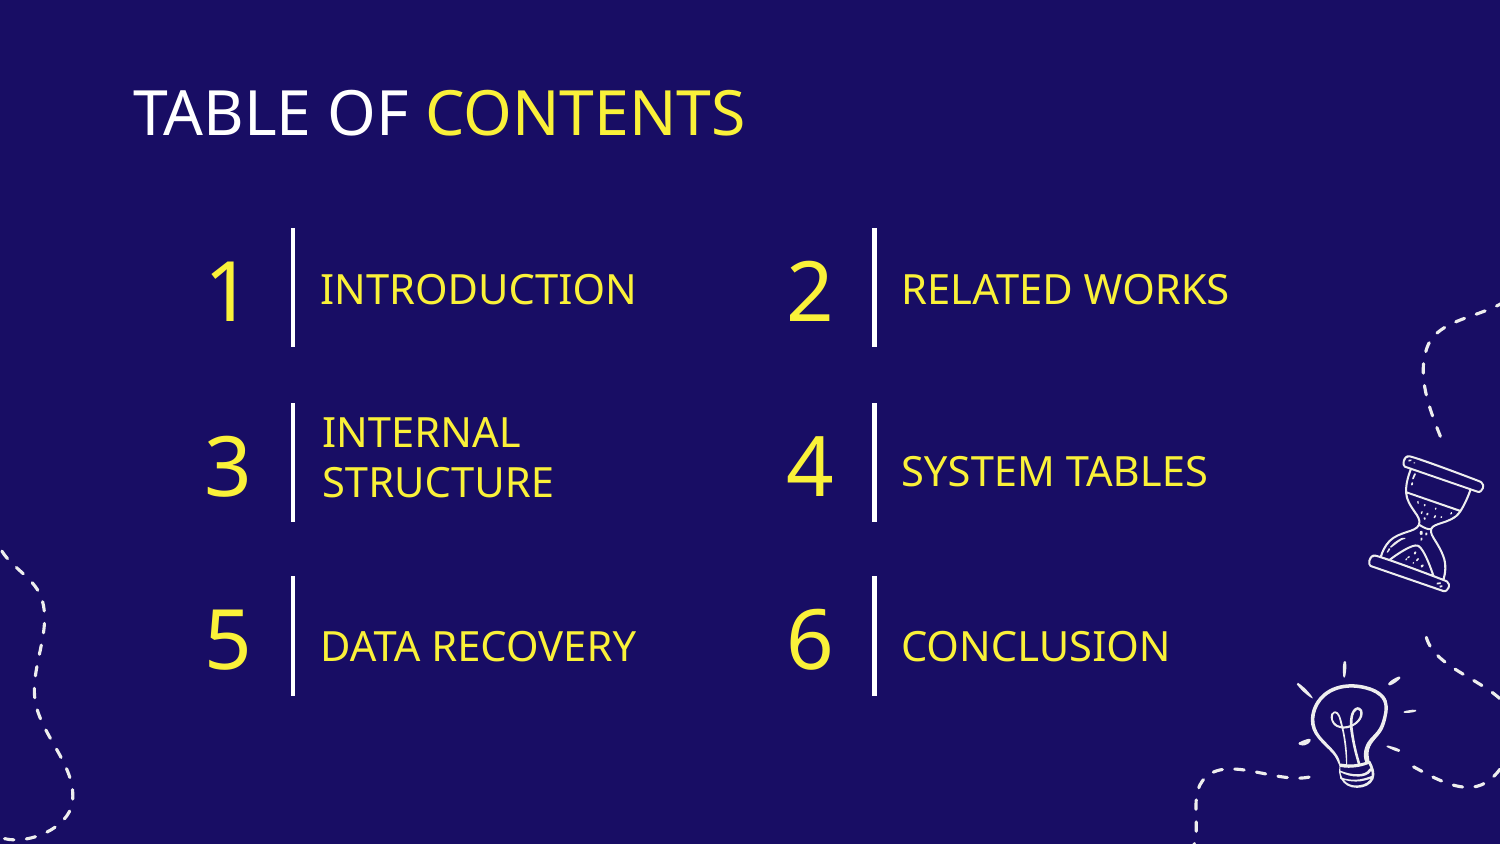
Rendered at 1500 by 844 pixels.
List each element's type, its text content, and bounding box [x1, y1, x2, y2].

title CONCLUSION [886, 625, 1259, 664]
title INTRODUCTION [304, 268, 678, 307]
title TABLE OF CONTENTS [118, 63, 1381, 158]
title 4 [757, 404, 863, 522]
title 3 [175, 404, 282, 522]
title 5 [175, 577, 282, 695]
title DATA RECOVERY [304, 625, 678, 664]
title 6 [757, 577, 863, 695]
title RELATED WORKS [886, 268, 1259, 307]
title SYSTEM TABLES [886, 450, 1259, 489]
title 1 [175, 229, 282, 347]
title INTERNAL STRUCTURE [307, 436, 744, 475]
title 2 [757, 229, 863, 347]
